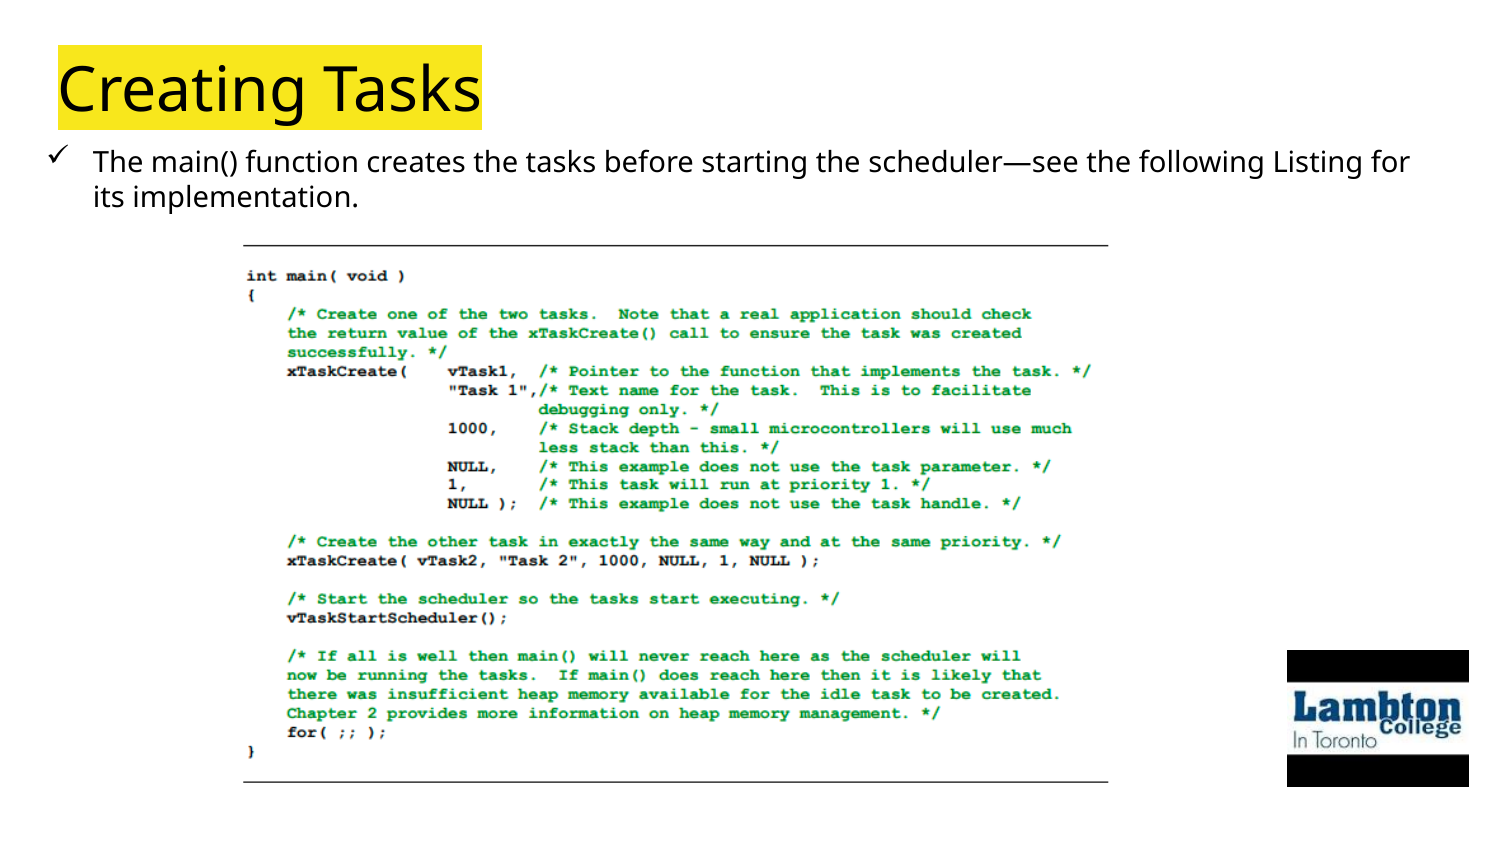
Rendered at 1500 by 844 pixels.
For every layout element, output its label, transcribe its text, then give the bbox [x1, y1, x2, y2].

text_box Creating Tasks [42, 34, 1441, 127]
picture [237, 235, 1116, 788]
text_box The main() function creates the tasks before starting the scheduler—see the following Listing for its implementation. [31, 127, 1444, 694]
picture [1287, 650, 1469, 787]
